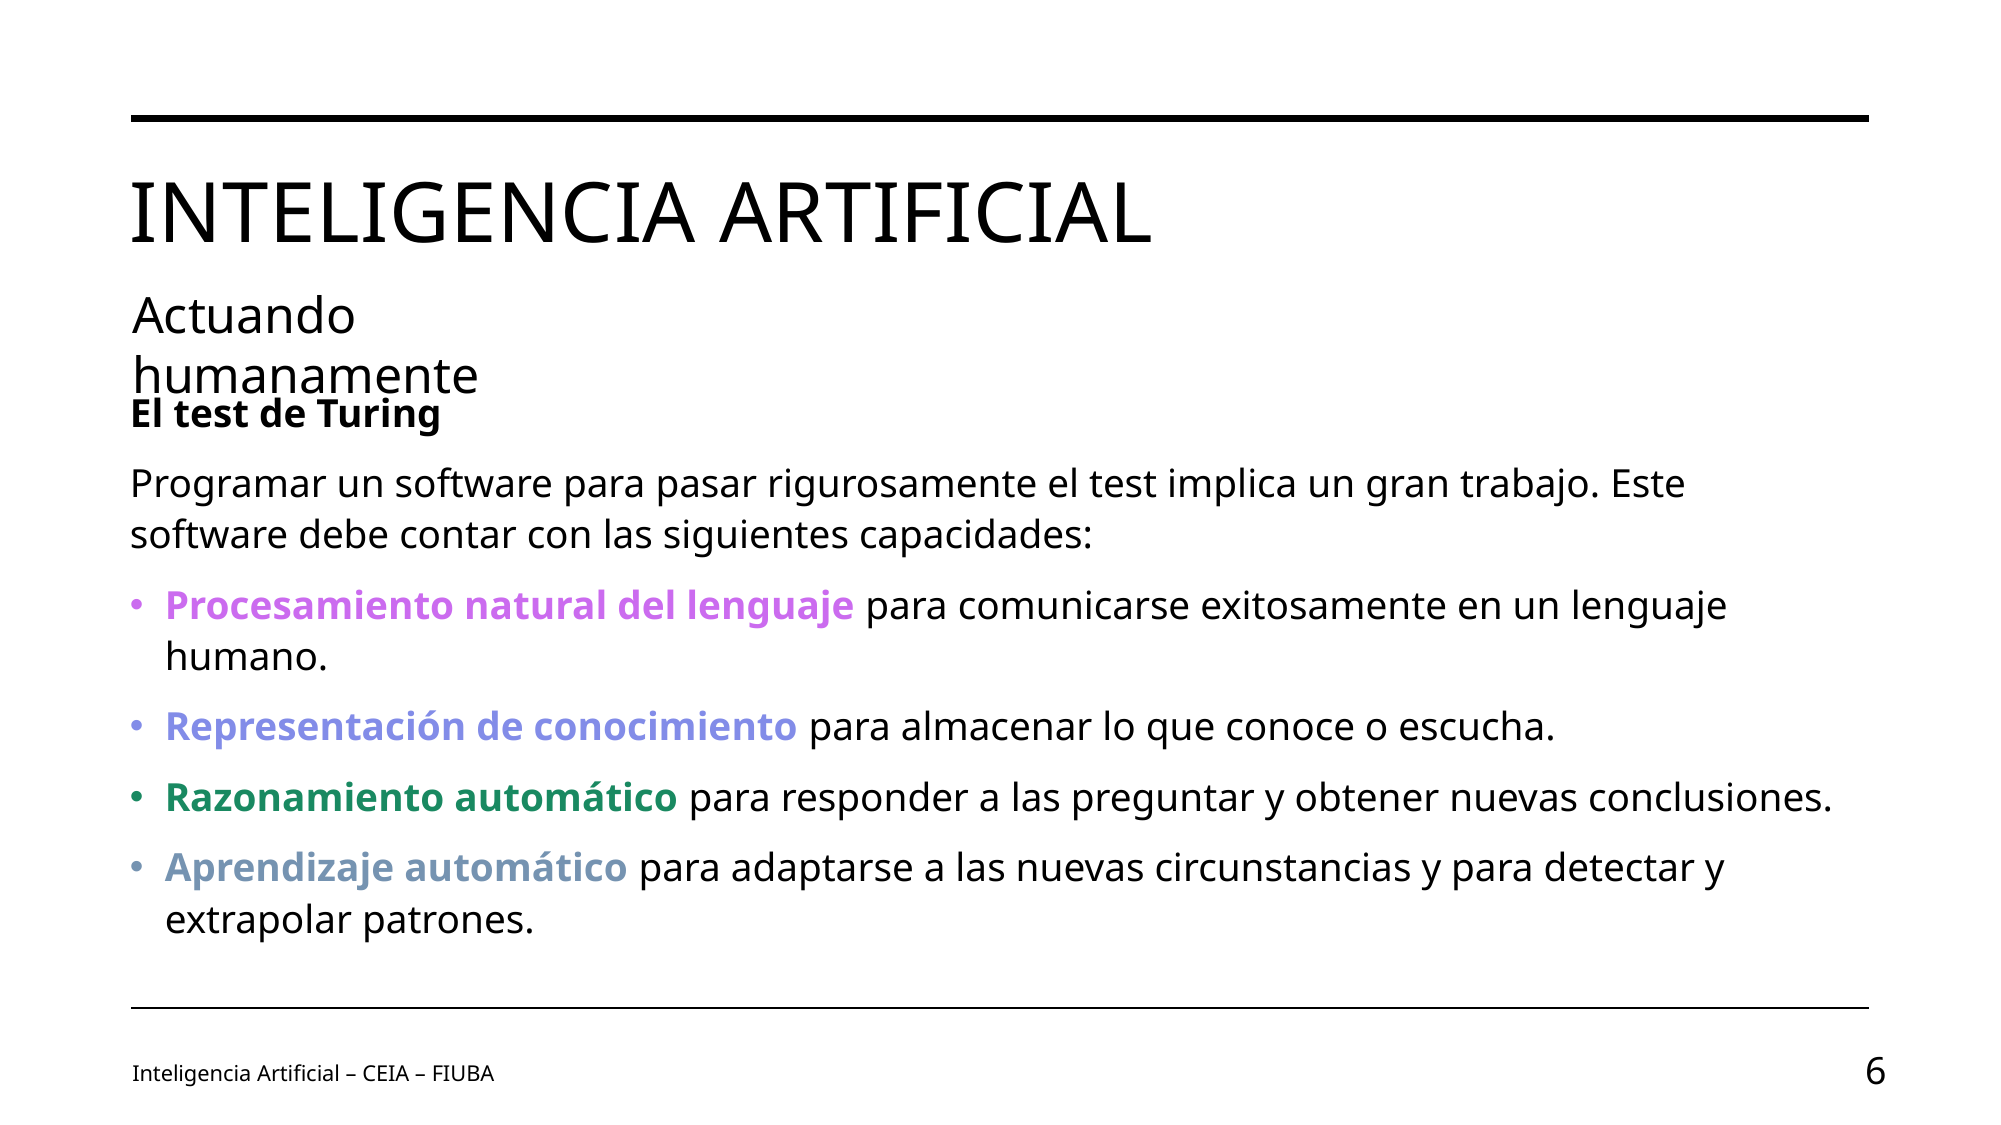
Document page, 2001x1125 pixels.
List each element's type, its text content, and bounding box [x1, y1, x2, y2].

title Inteligencia Artificial [114, 151, 1869, 376]
slide_number 6 [1791, 1042, 1902, 1103]
footer Inteligencia Artificial – CEIA – FIUBA [117, 1042, 862, 1103]
list El test de Turing Programar un software para pasar rigurosamente el test implica un gran trabajo. Este software debe contar con las siguientes capacidades: Procesamiento natural del lenguaje para comunicarse exitosamente en un lenguaje humano. Representación de conocimiento para almacenar lo que conoce o escucha. Razonamiento automático para responder a las preguntar y obtener nuevas conclusiones. Aprendizaje automático para adaptarse a las nuevas circunstancias y para detectar y extrapolar patrones. [114, 376, 1869, 973]
text_box Actuando humanamente [117, 275, 660, 411]
